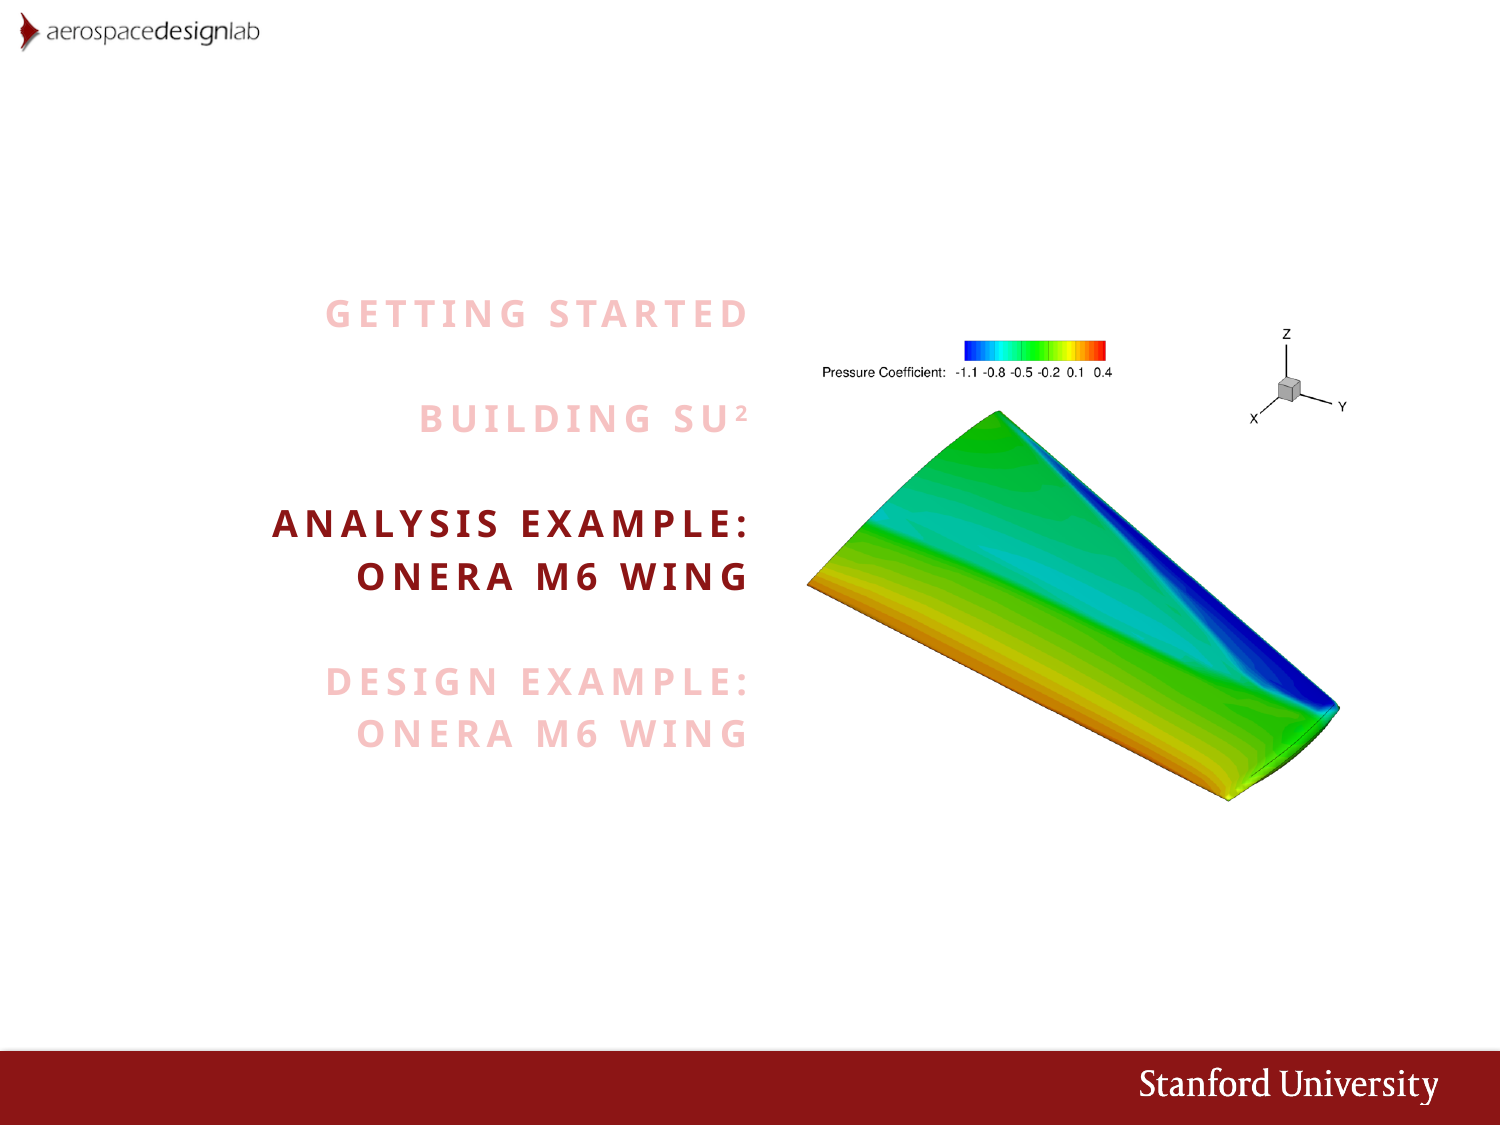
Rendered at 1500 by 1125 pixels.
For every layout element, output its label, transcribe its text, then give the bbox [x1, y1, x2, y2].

list Getting Started Building SU2 ANALYSIS Example: Onera m6 wing DESIGN EXAMPLE: ONERA M6 Wing [110, 282, 748, 808]
picture [778, 310, 1377, 843]
picture [16, 11, 263, 53]
